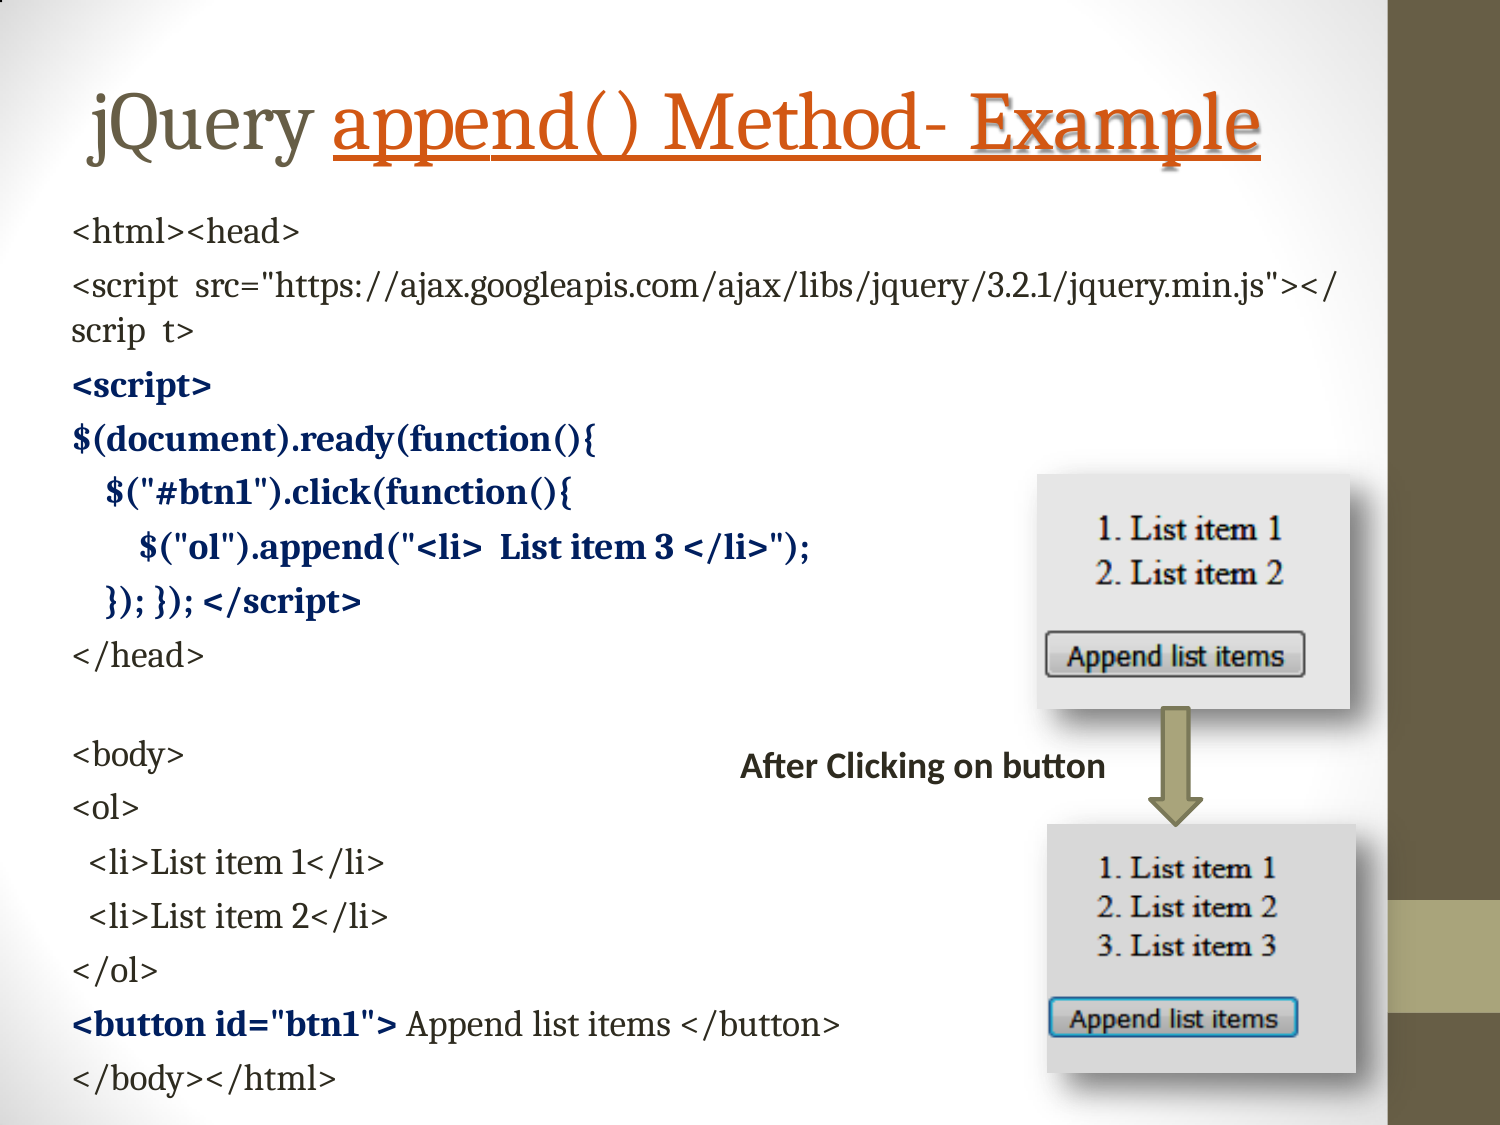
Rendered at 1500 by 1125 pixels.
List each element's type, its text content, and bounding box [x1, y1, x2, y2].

picture [0, 0, 1387, 1125]
text_box <button id="btn1"> Append list items </button> </body></html> [69, 987, 874, 1098]
title jQuery append() Method- Example [87, 64, 908, 195]
text_box <html><head> <script src="https://ajax.googleapis.com/ajax/libs/jquery/3.2.1/jquery.min.js"></scrip t> <script> $(document).ready(function(){ $("#btn1").click(function(){ $("ol").append("<li> List item 3 </li>"); }); }); </script> </head> [69, 195, 1361, 675]
text_box <body> <ol> <li>List item 1</li> <li>List item 2</li> </ol> [69, 717, 403, 987]
text_box After Clicking on button [738, 739, 1000, 787]
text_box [1005, 442, 1420, 1125]
